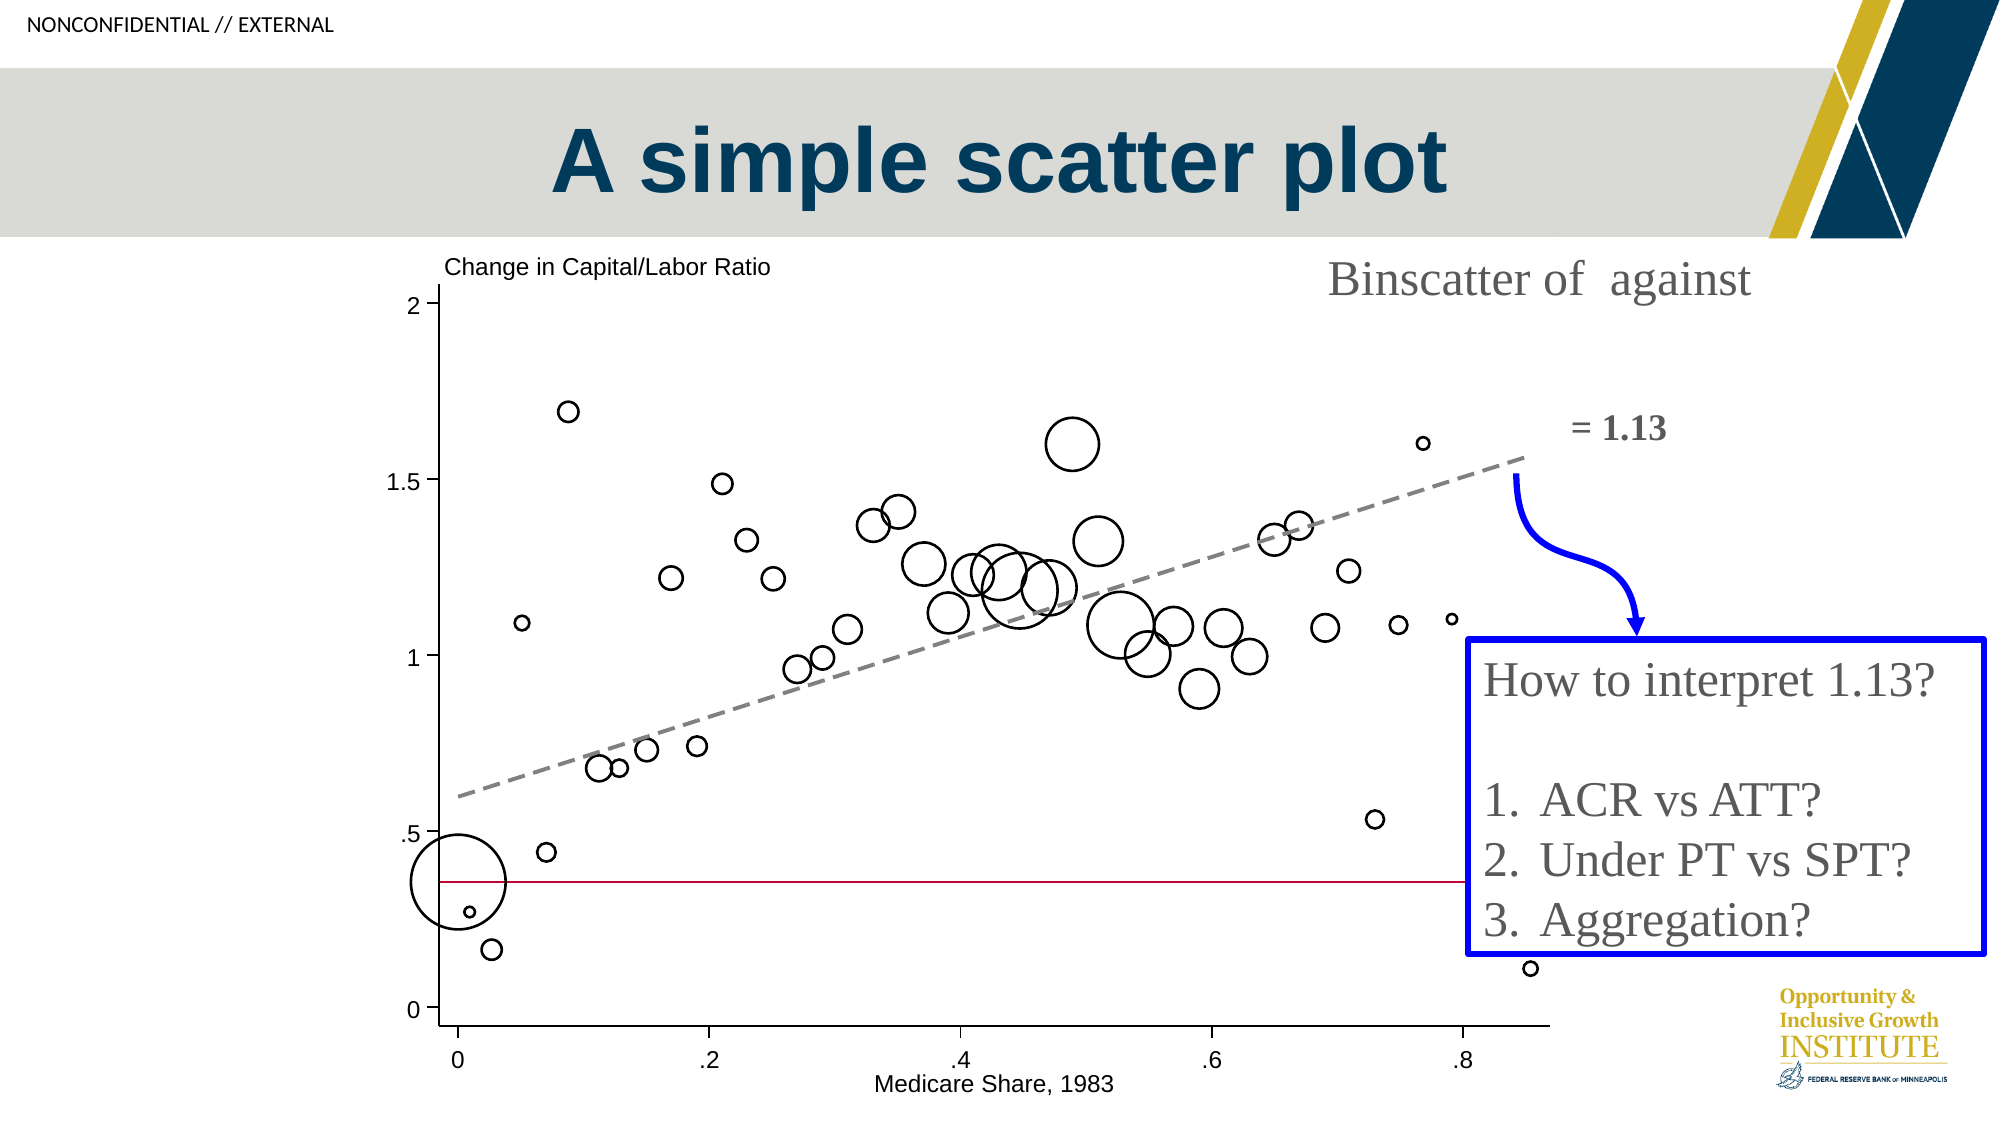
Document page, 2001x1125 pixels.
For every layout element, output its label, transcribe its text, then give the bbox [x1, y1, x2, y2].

title A simple scatter plot [137, 87, 1863, 238]
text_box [1468, 473, 1984, 958]
picture [0, 0, 2001, 1125]
